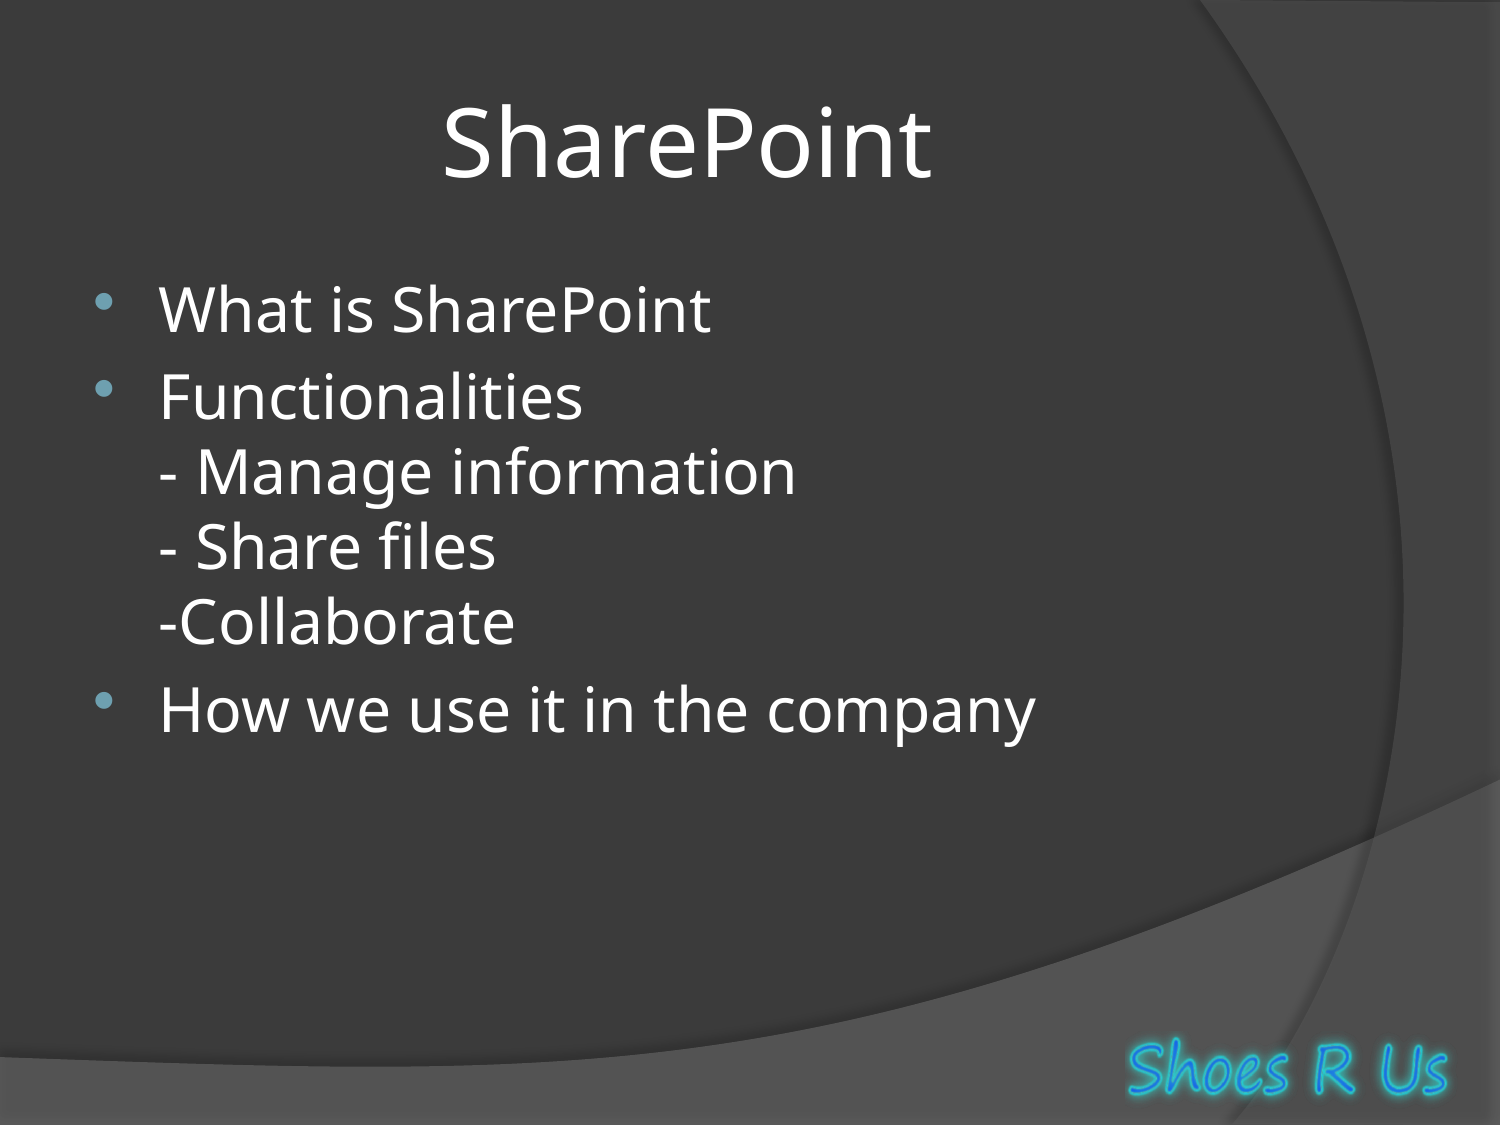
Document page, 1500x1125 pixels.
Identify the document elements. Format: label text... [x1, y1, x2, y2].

picture [1124, 1031, 1463, 1120]
title SharePoint [75, 45, 1300, 233]
list What is SharePoint Functionalities - Manage information - Share files -Collaborate How we use it in the company [75, 262, 1300, 1005]
